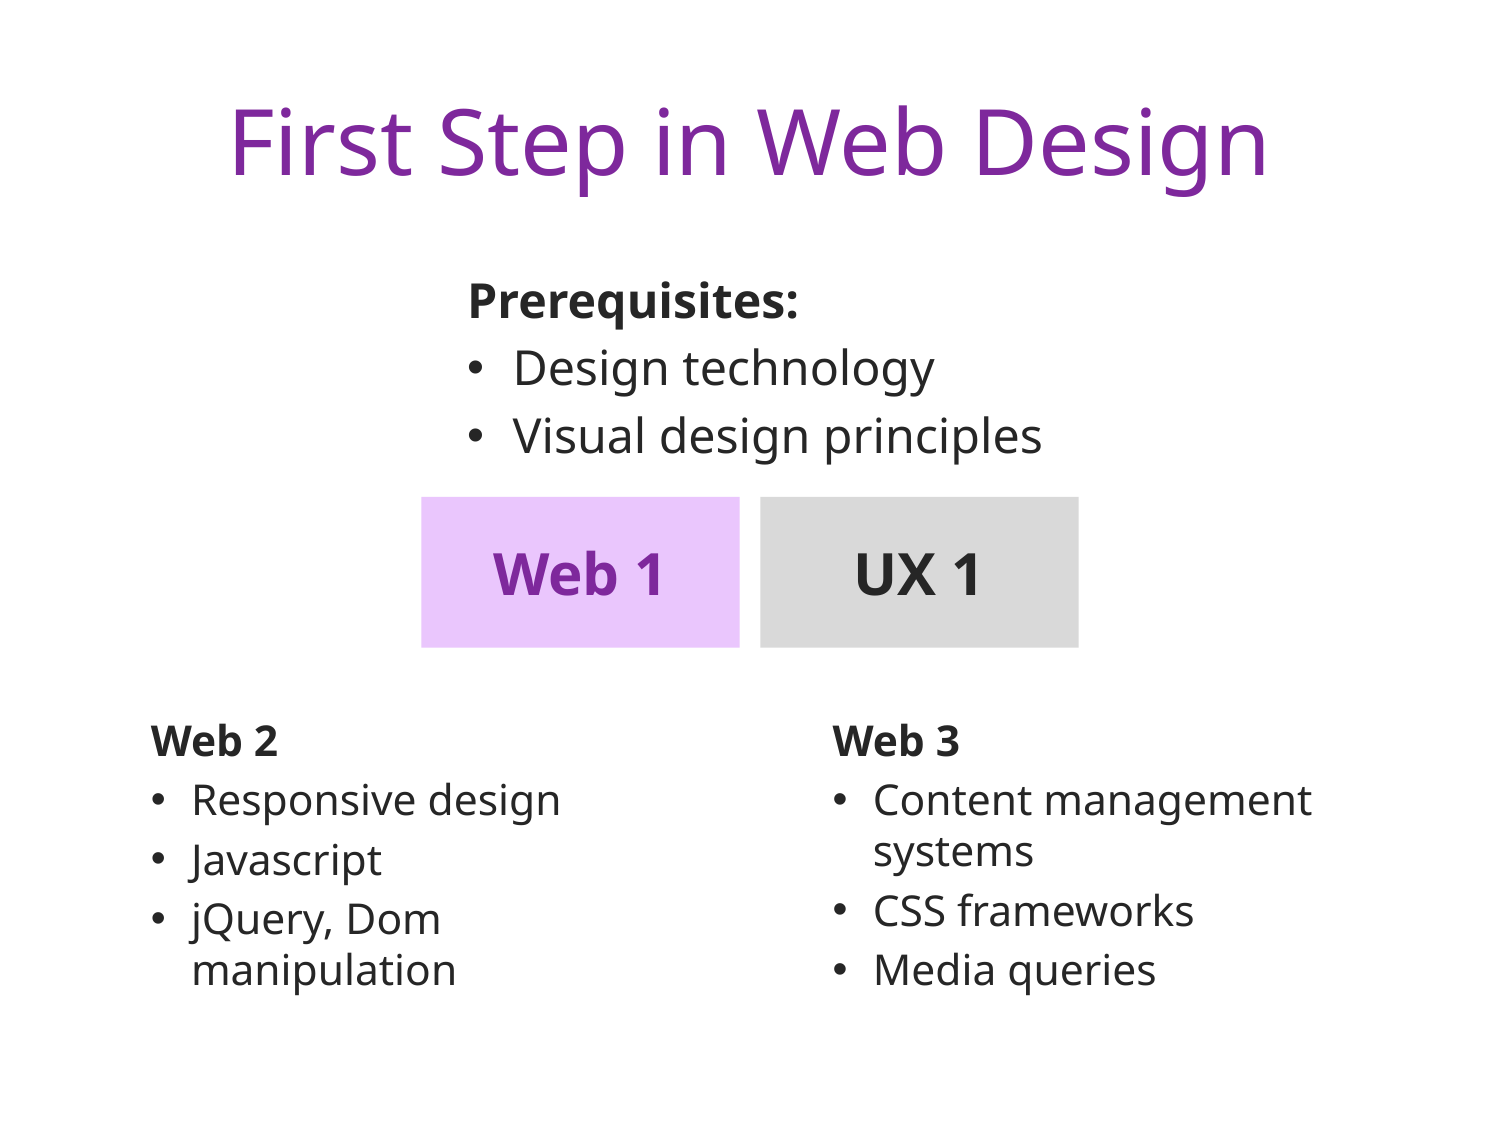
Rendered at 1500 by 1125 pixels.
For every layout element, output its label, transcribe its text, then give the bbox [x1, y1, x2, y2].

text_box Web 3 Content management systems CSS frameworks Media queries [817, 706, 1412, 1005]
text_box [421, 496, 1079, 648]
list Web 2 Responsive design Javascript jQuery, Dom manipulation [135, 706, 730, 1005]
title First Step in Web Design [75, 45, 1425, 233]
list Prerequisites: Design technology Visual design principles [452, 262, 1115, 475]
